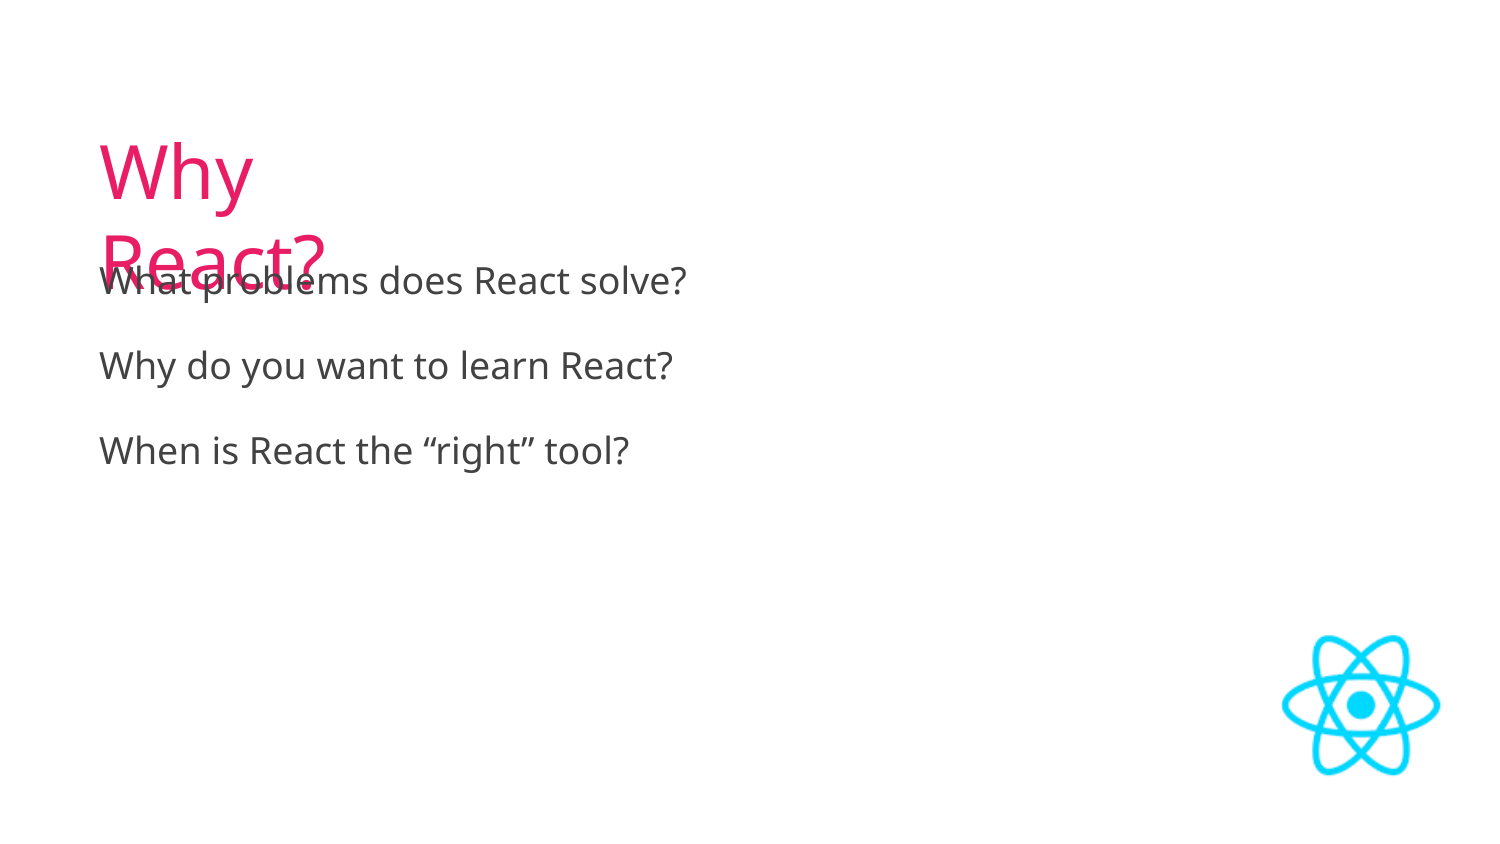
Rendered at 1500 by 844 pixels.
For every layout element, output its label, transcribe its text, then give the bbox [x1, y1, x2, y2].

title What problems does React solve? Why do you want to learn React? When is React the “right” tool? [84, 235, 937, 322]
title Why React? [84, 109, 465, 235]
picture [1281, 634, 1442, 777]
